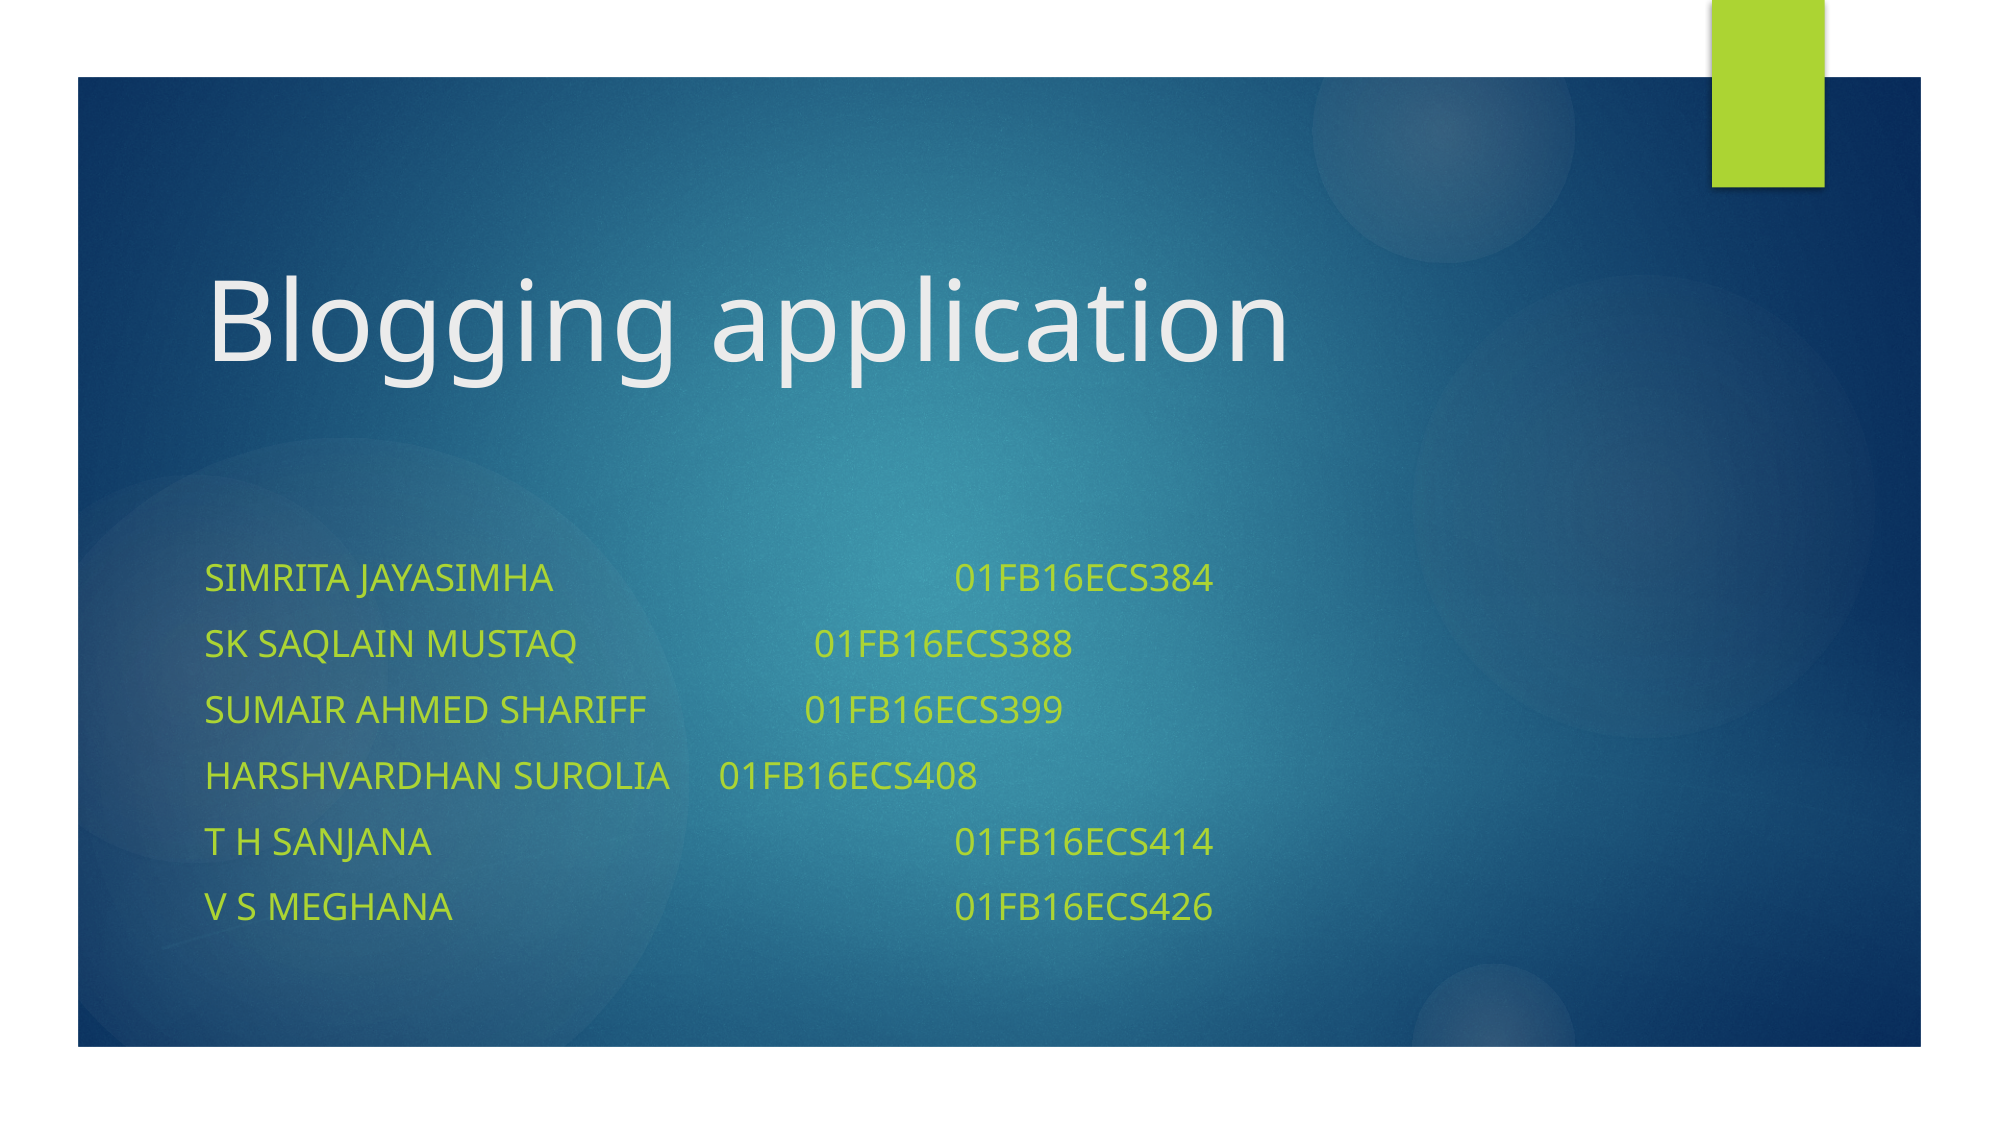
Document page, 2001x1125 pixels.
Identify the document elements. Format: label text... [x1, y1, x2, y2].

subtitle SIMRITA JAYASIMHA 01FB16ECS384 SK SAQLAIN MUSTAQ 01FB16ECS388 SUMAIR AHMED SHARIFF 01FB16ECS399 HARSHVARDHAN SUROLIA 01FB16ECS408 T H SANJANA 01FB16ECS414 V S MEGHANA 01FB16ECS426 [189, 546, 1638, 1001]
title Blogging application [189, 174, 1638, 392]
